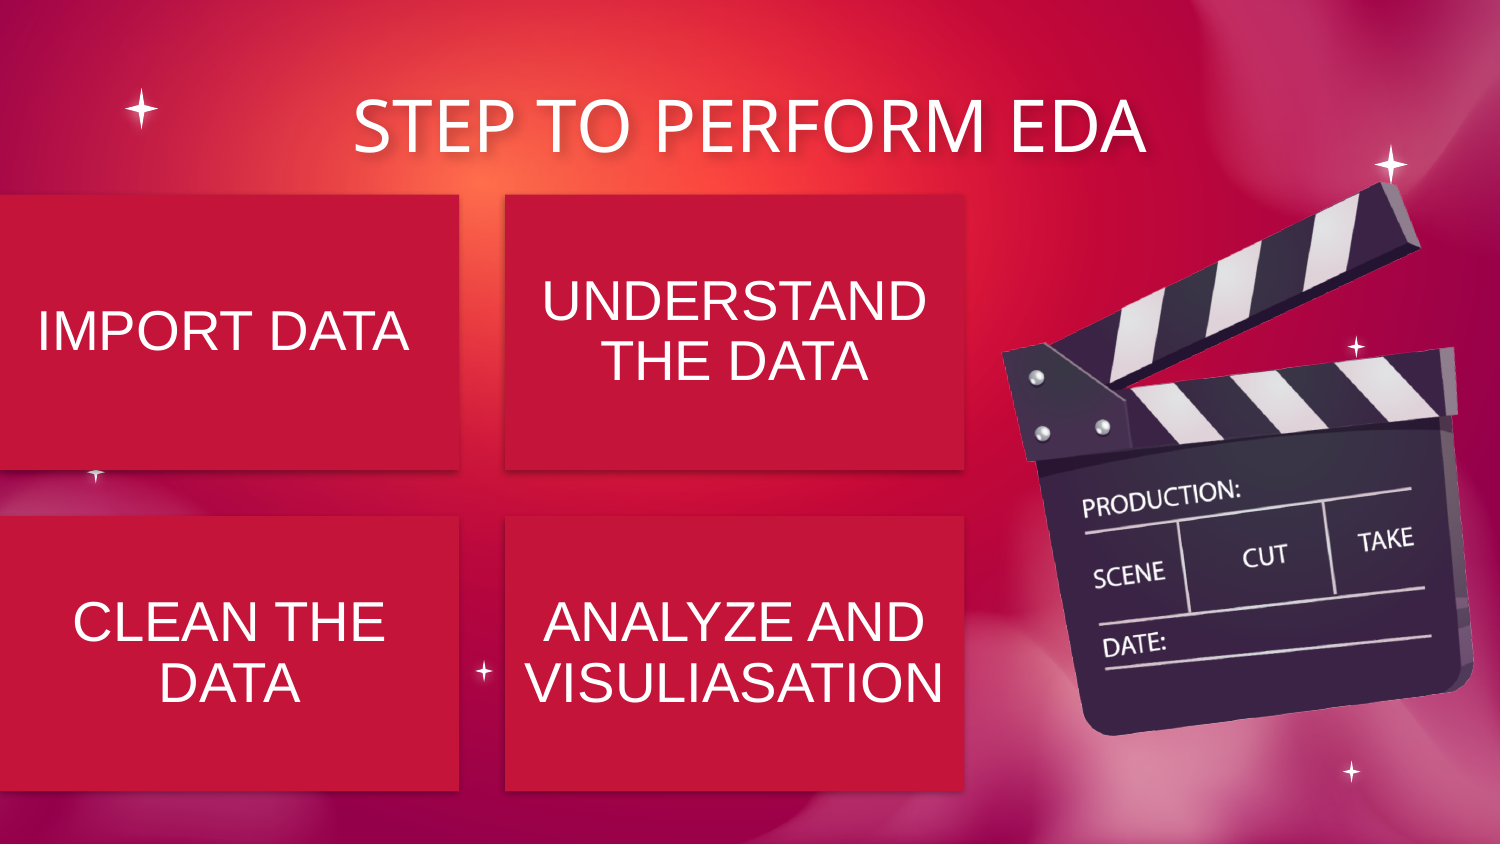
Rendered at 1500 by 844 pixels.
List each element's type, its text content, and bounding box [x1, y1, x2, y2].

title STEP TO PERFORM EDA [118, 87, 1382, 160]
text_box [0, 159, 965, 827]
picture [0, 0, 1500, 844]
